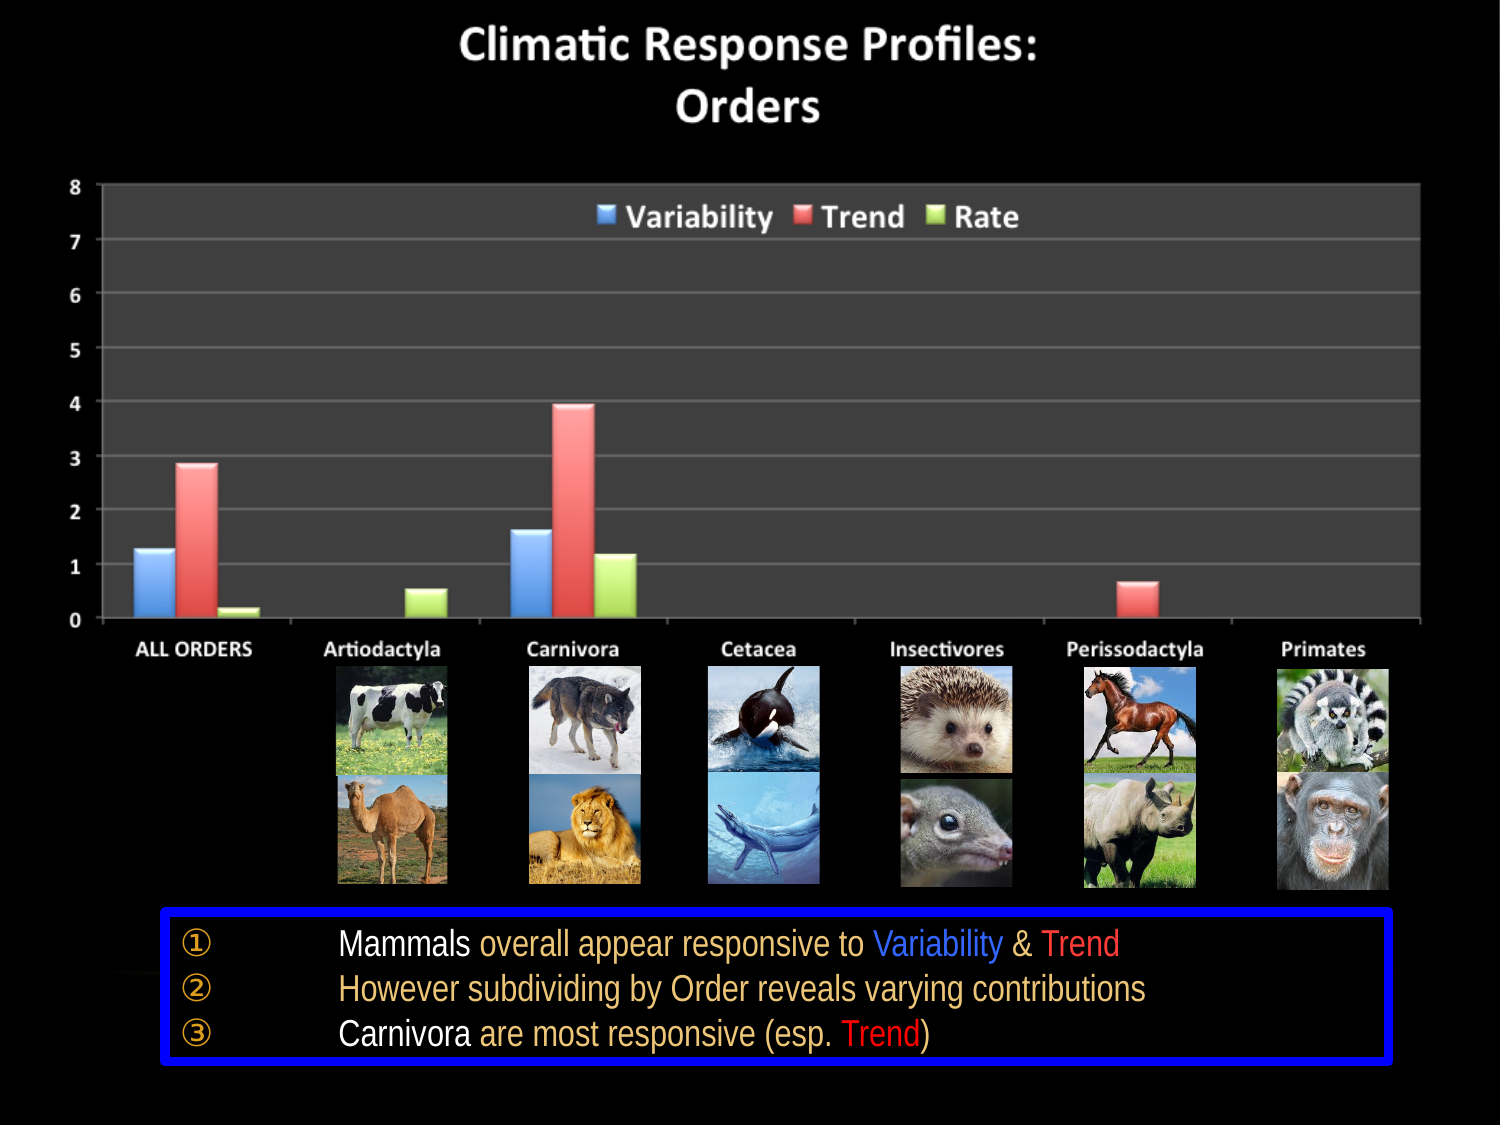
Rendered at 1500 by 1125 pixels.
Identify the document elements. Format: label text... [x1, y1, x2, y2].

picture [0, 0, 1500, 1125]
text_box Mammals overall appear responsive to Variability & Trend However subdividing by Order reveals varying contributions Carnivora are most responsive (esp. Trend) [165, 924, 1389, 1062]
